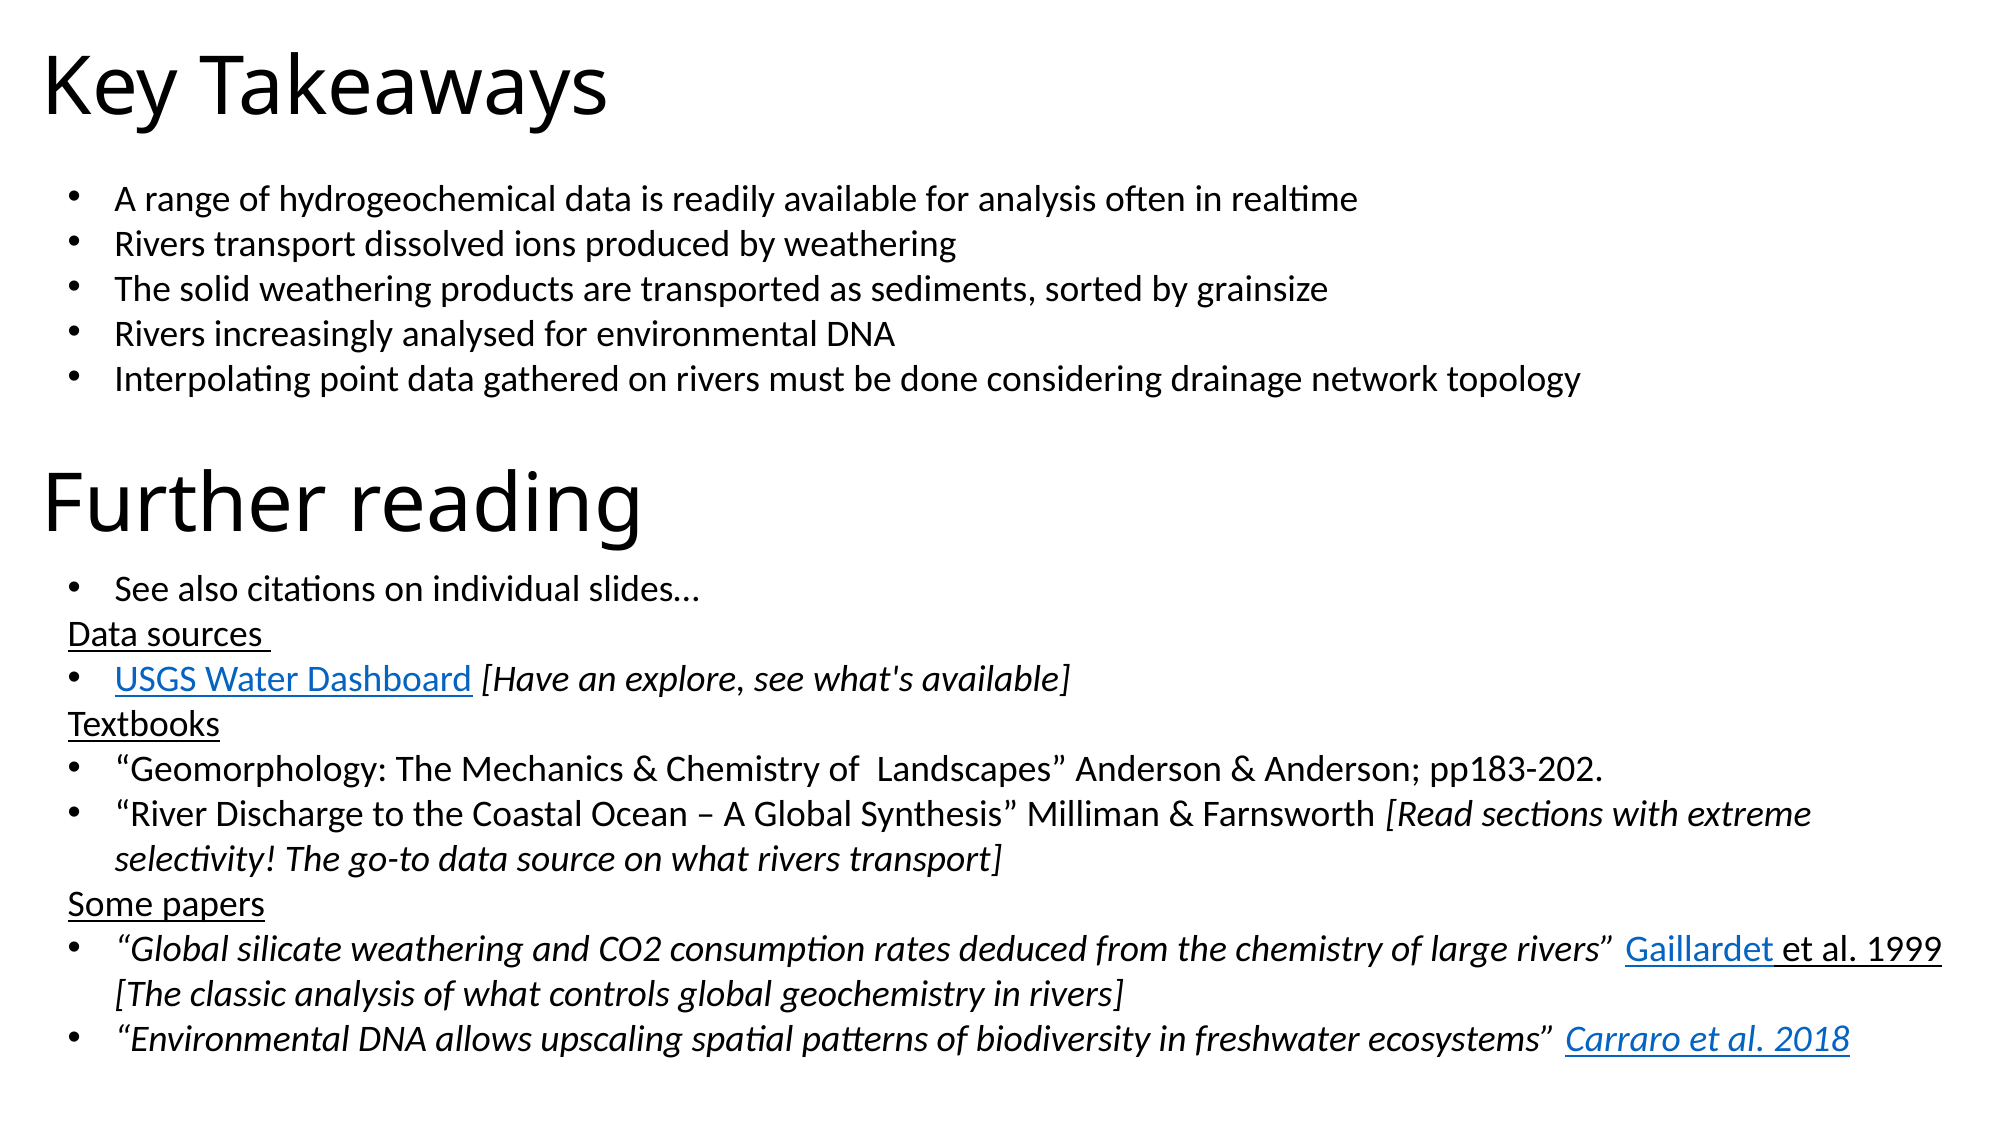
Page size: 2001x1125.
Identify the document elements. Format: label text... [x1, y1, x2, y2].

title Key Takeaways [26, 36, 1752, 140]
text_box See also citations on individual slides… Data sources USGS Water Dashboard [Have an explore, see what's available] Textbooks “Geomorphology: The Mechanics & Chemistry of Landscapes” Anderson & Anderson; pp183-202. “River Discharge to the Coastal Ocean – A Global Synthesis” Milliman & Farnsworth [Read sections with extreme selectivity! The go-to data source on what rivers transport] Some papers “Global silicate weathering and CO2 consumption rates deduced from the chemistry of large rivers” Gaillardet et al. 1999 [The classic analysis of what controls global geochemistry in rivers] “Environmental DNA allows upscaling spatial patterns of biodiversity in freshwater ecosystems” Carraro et al. 2018 [52, 556, 1974, 1125]
text_box A range of hydrogeochemical data is readily available for analysis often in realtime Rivers transport dissolved ions produced by weathering The solid weathering products are transported as sediments, sorted by grainsize Rivers increasingly analysed for environmental DNA Interpolating point data gathered on rivers must be done considering drainage network topology [52, 166, 1799, 451]
text_box Further reading [26, 453, 1752, 557]
